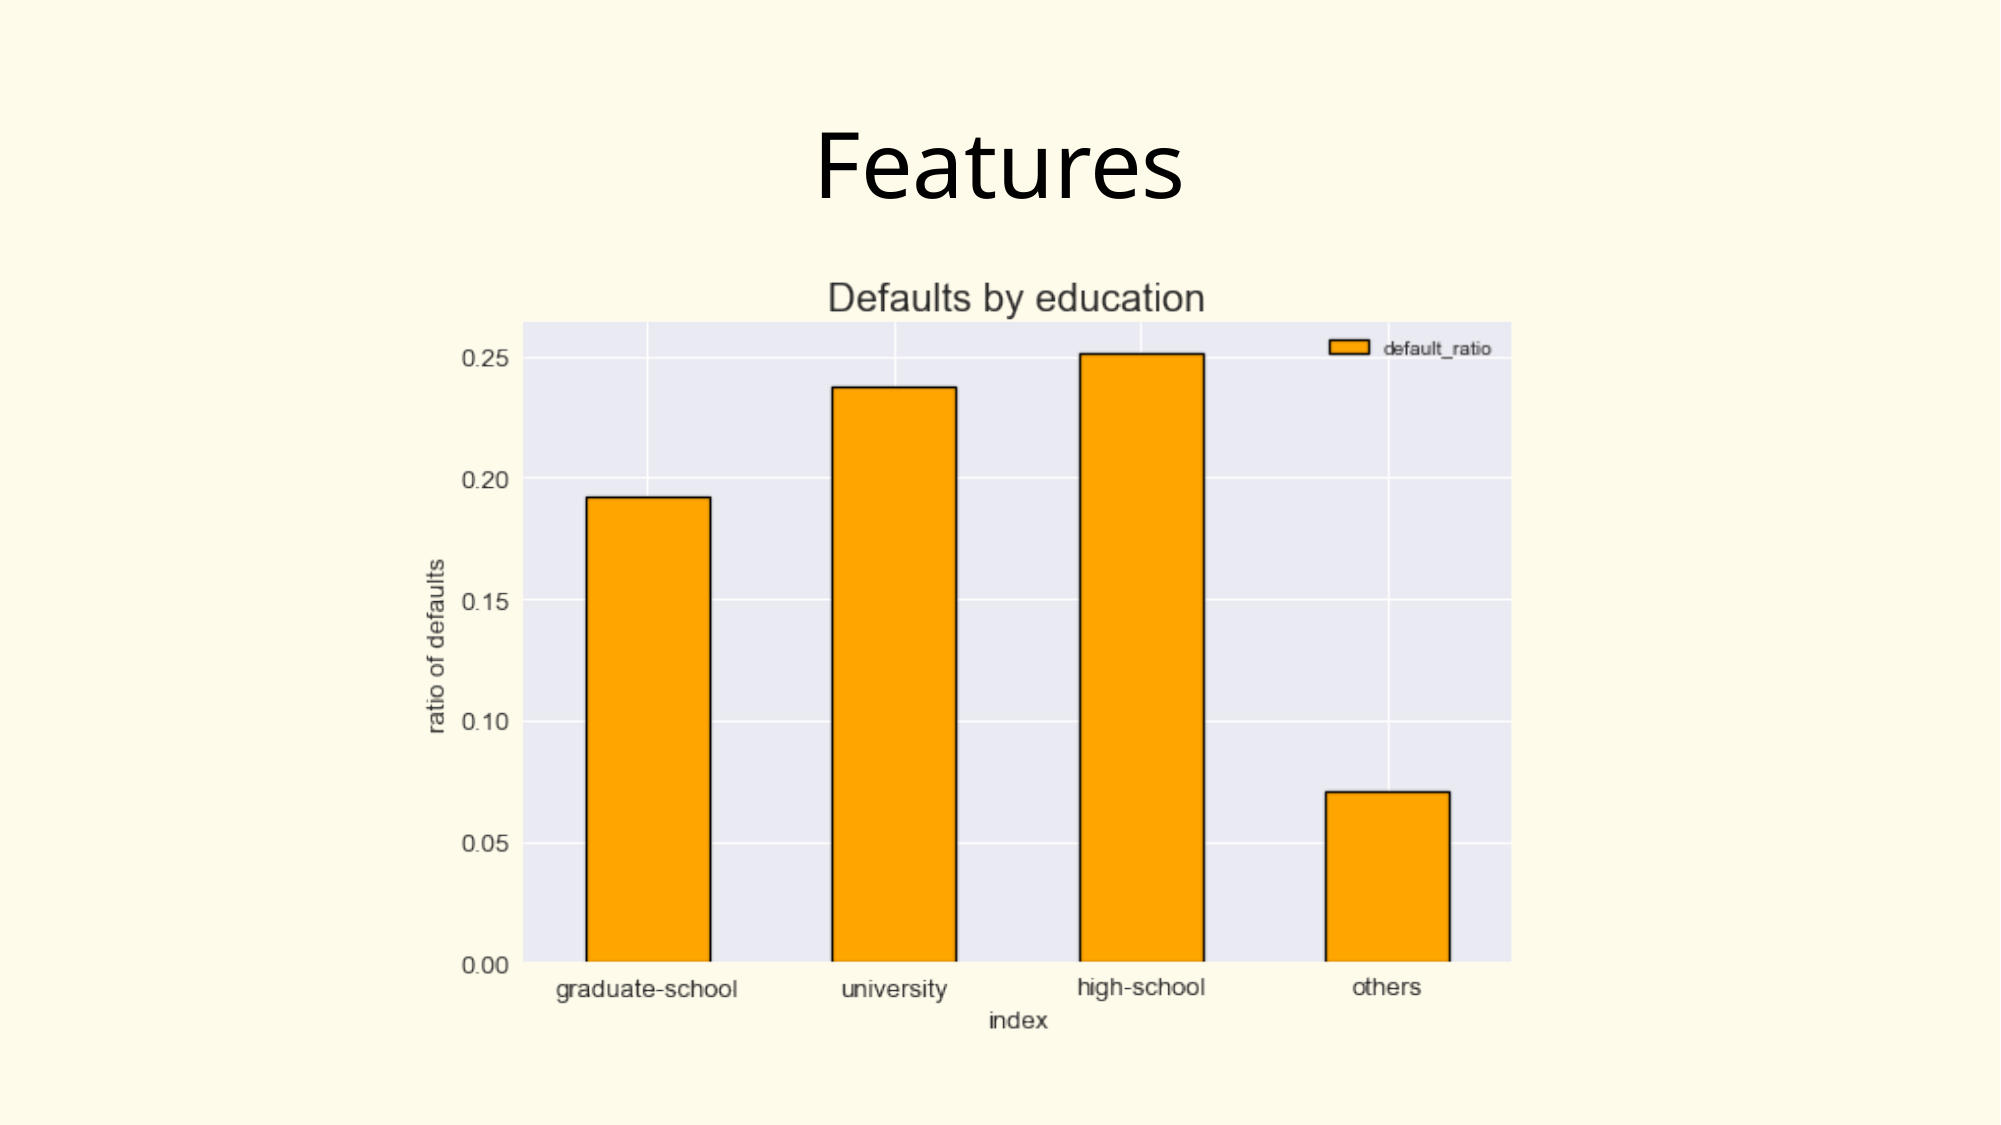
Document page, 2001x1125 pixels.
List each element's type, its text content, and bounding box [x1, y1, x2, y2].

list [415, 269, 1524, 1048]
title Features [137, 59, 1863, 278]
